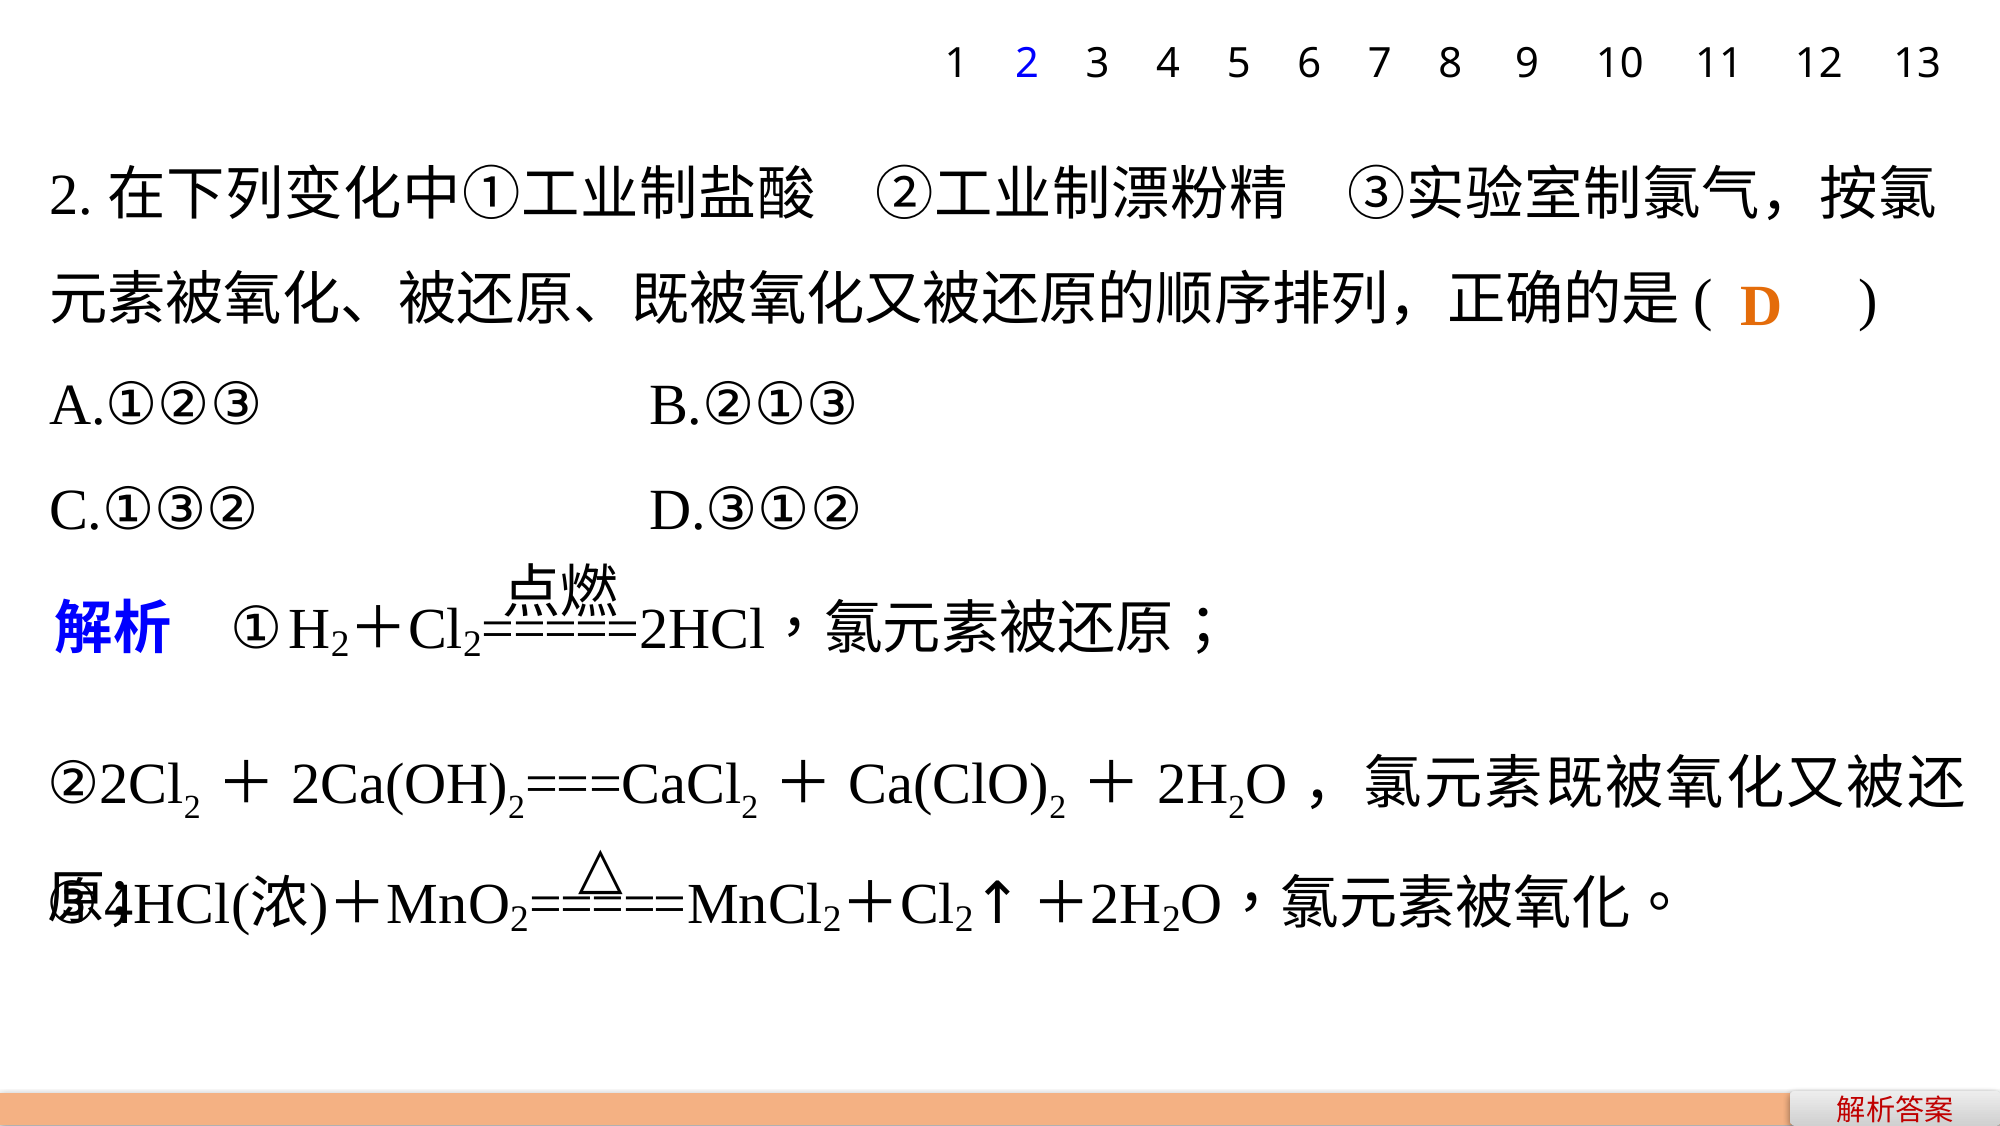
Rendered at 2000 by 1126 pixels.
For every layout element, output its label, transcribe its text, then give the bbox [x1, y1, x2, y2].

text_box 3 [1068, 13, 1128, 108]
text_box [0, 1092, 1787, 1126]
text_box ②2Cl2＋2Ca(OH)2===CaCl2＋Ca(ClO)2＋2H2O，氯元素既被氧化又被还原； [32, 697, 1981, 938]
text_box 8 [1420, 13, 1480, 108]
text_box D [1725, 224, 1797, 345]
text_box 10 [1574, 13, 1666, 108]
text_box 7 [1350, 13, 1410, 108]
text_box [54, 552, 1296, 734]
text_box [46, 829, 1749, 1003]
text_box 5 [1209, 13, 1269, 108]
text_box 6 [1279, 13, 1339, 108]
text_box 11 [1676, 13, 1762, 108]
text_box 12 [1773, 13, 1865, 108]
text_box 9 [1491, 13, 1564, 108]
text_box 4 [1138, 13, 1198, 108]
text_box 2 [997, 13, 1057, 108]
text_box 1 [927, 13, 987, 108]
text_box 2.在下列变化中①工业制盐酸 ②工业制漂粉精 ③实验室制氯气，按氯元素被氧化、被还原、既被氧化又被还原的顺序排列，正确的是( ) A.①②③ B.②①③ C.①③② D.③①② [34, 113, 1952, 549]
text_box 解析答案 [1788, 1089, 2000, 1126]
text_box 13 [1876, 13, 1959, 108]
